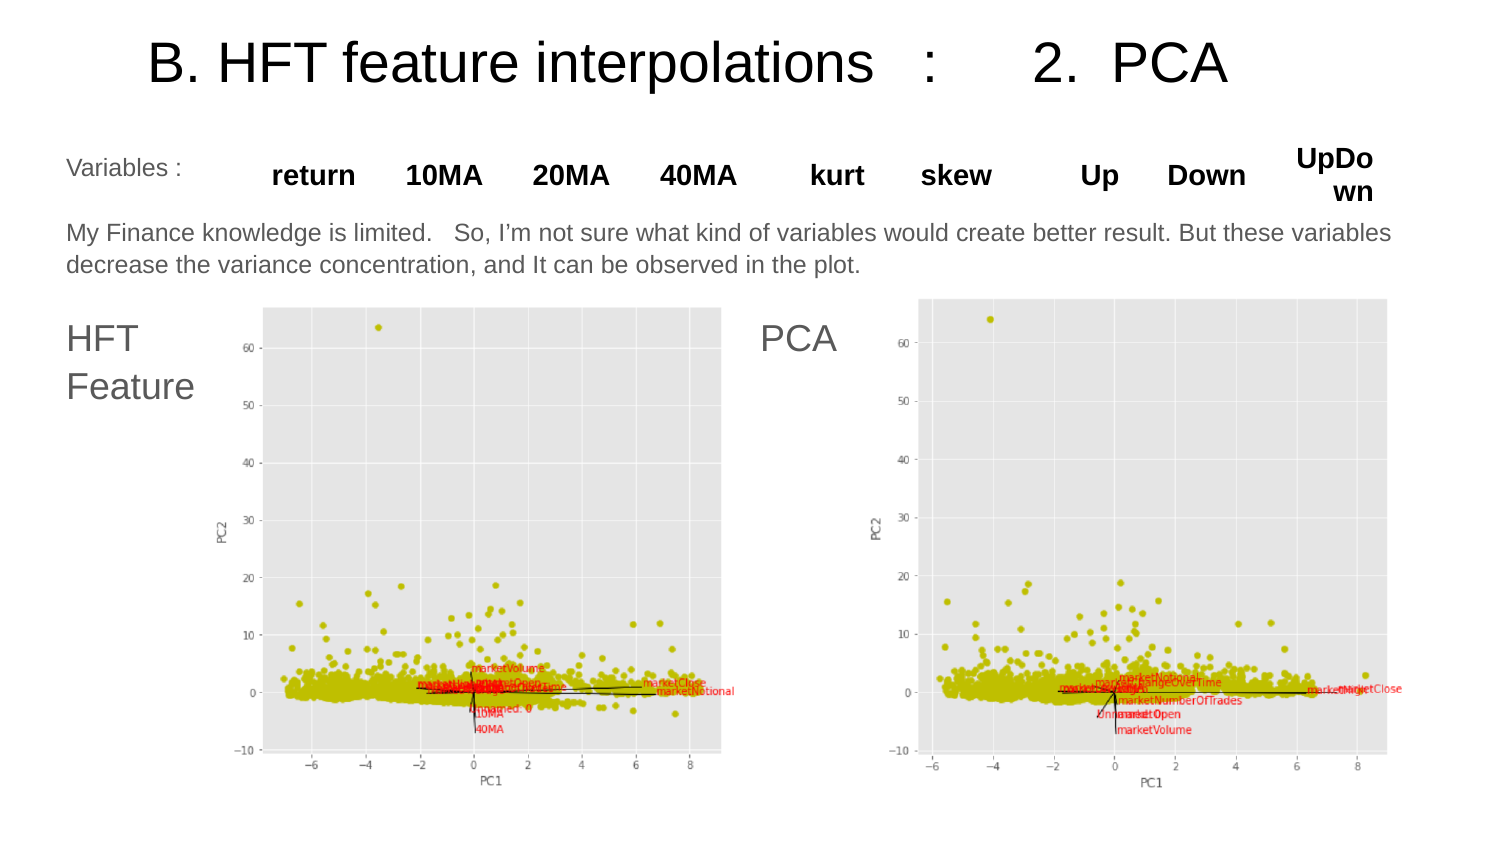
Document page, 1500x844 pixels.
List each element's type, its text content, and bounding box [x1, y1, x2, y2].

table_header 40MA [626, 135, 753, 215]
table_header 10MA [371, 135, 498, 215]
title B. HFT feature interpolations : 2. PCA [51, 15, 1449, 110]
table_header Down [1134, 135, 1262, 215]
table_header Up [1007, 135, 1134, 215]
table_header UpDown [1262, 135, 1389, 215]
table_header 20MA [498, 135, 626, 215]
list Variables : My Finance knowledge is limited. So, I’m not sure what kind of variables would create better result. But these variables decrease the variance concentration, and It can be observed in the plot. HFT PCA Feature [51, 134, 1449, 750]
table_header kurt [753, 135, 880, 215]
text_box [203, 296, 740, 800]
picture [856, 291, 1408, 800]
table_header return [244, 135, 371, 215]
table_header skew [880, 135, 1007, 215]
